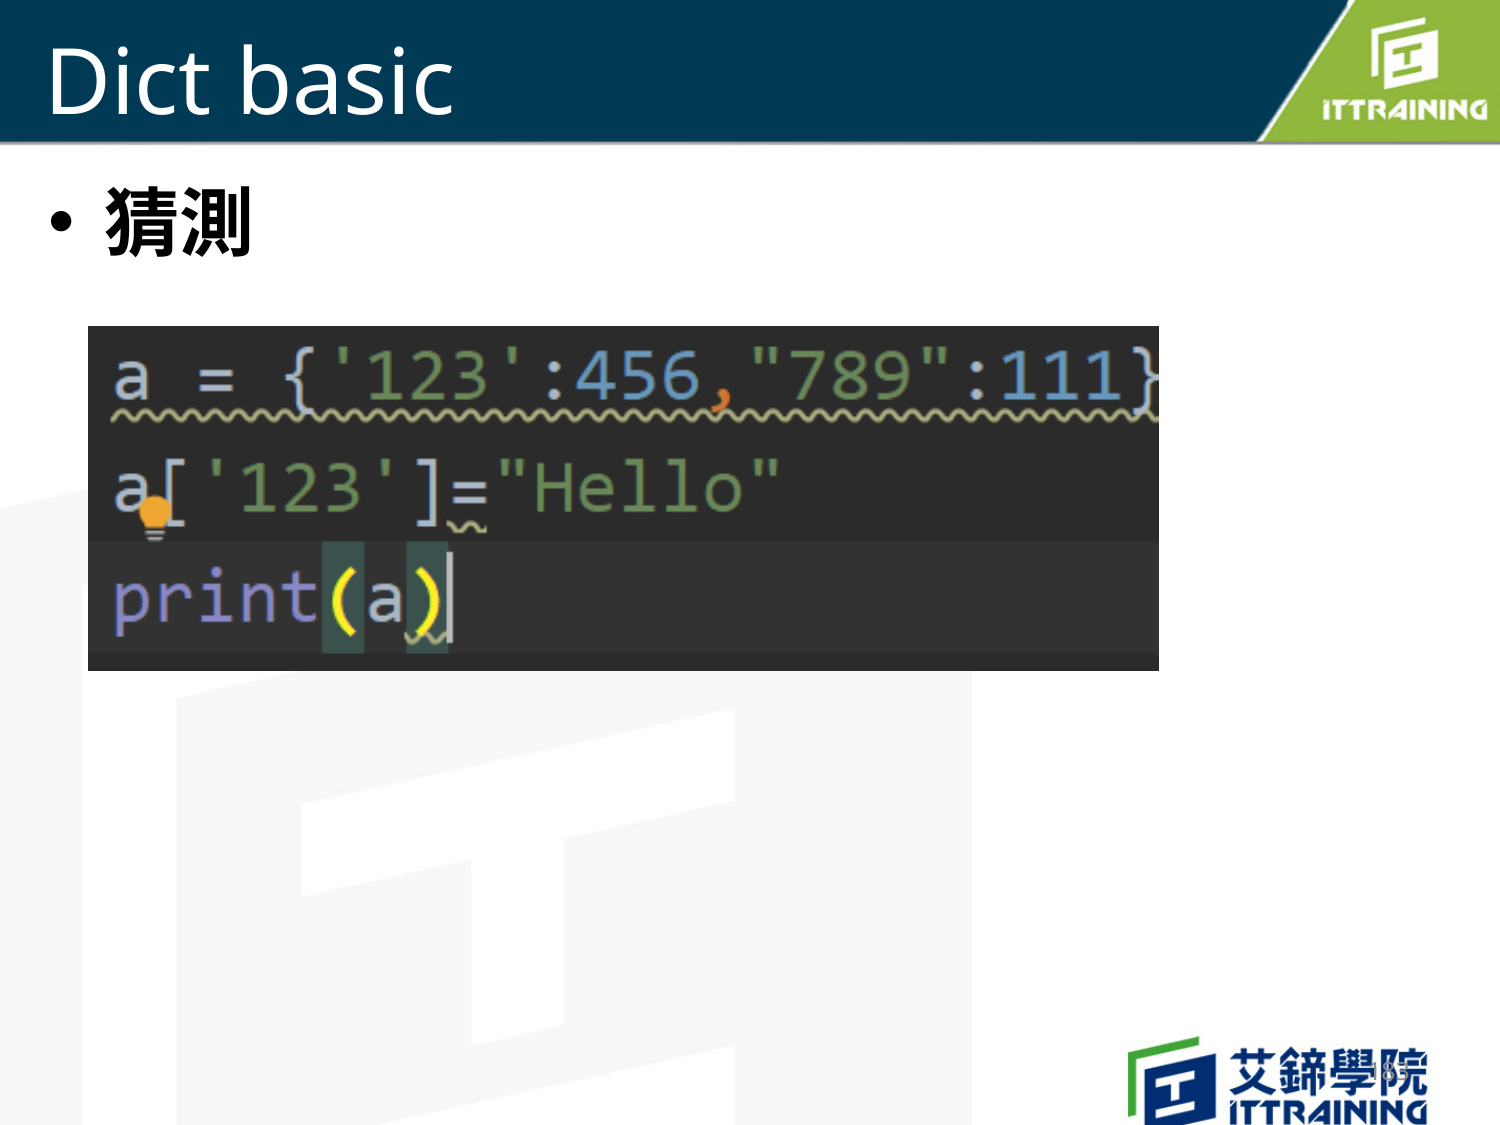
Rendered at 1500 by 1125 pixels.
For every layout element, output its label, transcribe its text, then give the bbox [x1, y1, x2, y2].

list 猜測 [33, 168, 1418, 911]
picture [88, 326, 1159, 671]
slide_number 183 [1074, 1042, 1425, 1103]
title Dict basic [29, 0, 1380, 172]
picture [0, 0, 1500, 1125]
